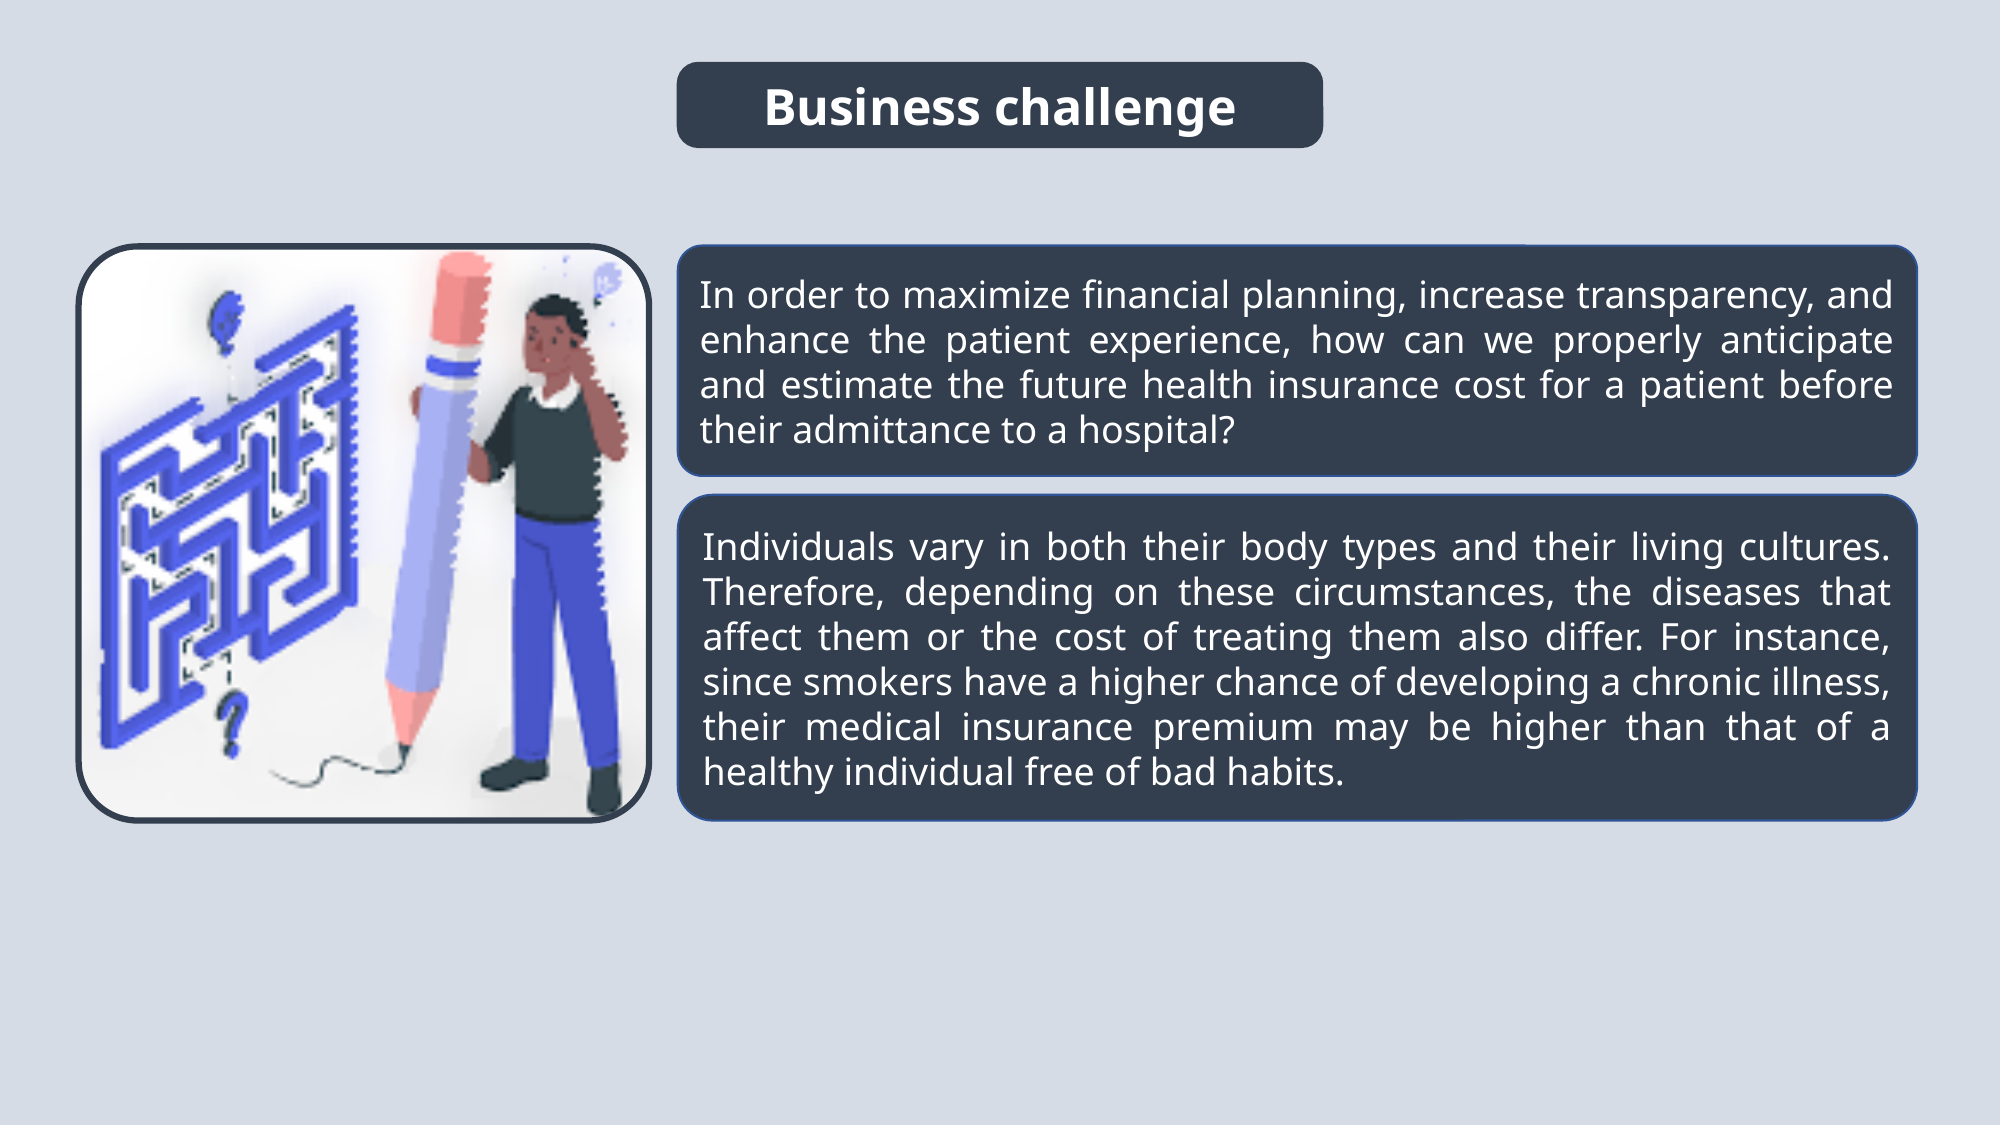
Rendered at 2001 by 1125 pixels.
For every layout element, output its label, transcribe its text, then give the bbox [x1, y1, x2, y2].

text_box Individuals vary in both their body types and their living cultures. Therefore, depending on these circumstances, the diseases that affect them or the cost of treating them also differ. For instance, since smokers have a higher chance of developing a chronic illness, their medical insurance premium may be higher than that of a healthy individual free of bad habits. [676, 493, 1919, 822]
text_box Business challenge [676, 61, 1324, 149]
picture [78, 246, 650, 821]
text_box In order to maximize financial planning, increase transparency, and enhance the patient experience, how can we properly anticipate and estimate the future health insurance cost for a patient before their admittance to a hospital? [676, 244, 1919, 477]
